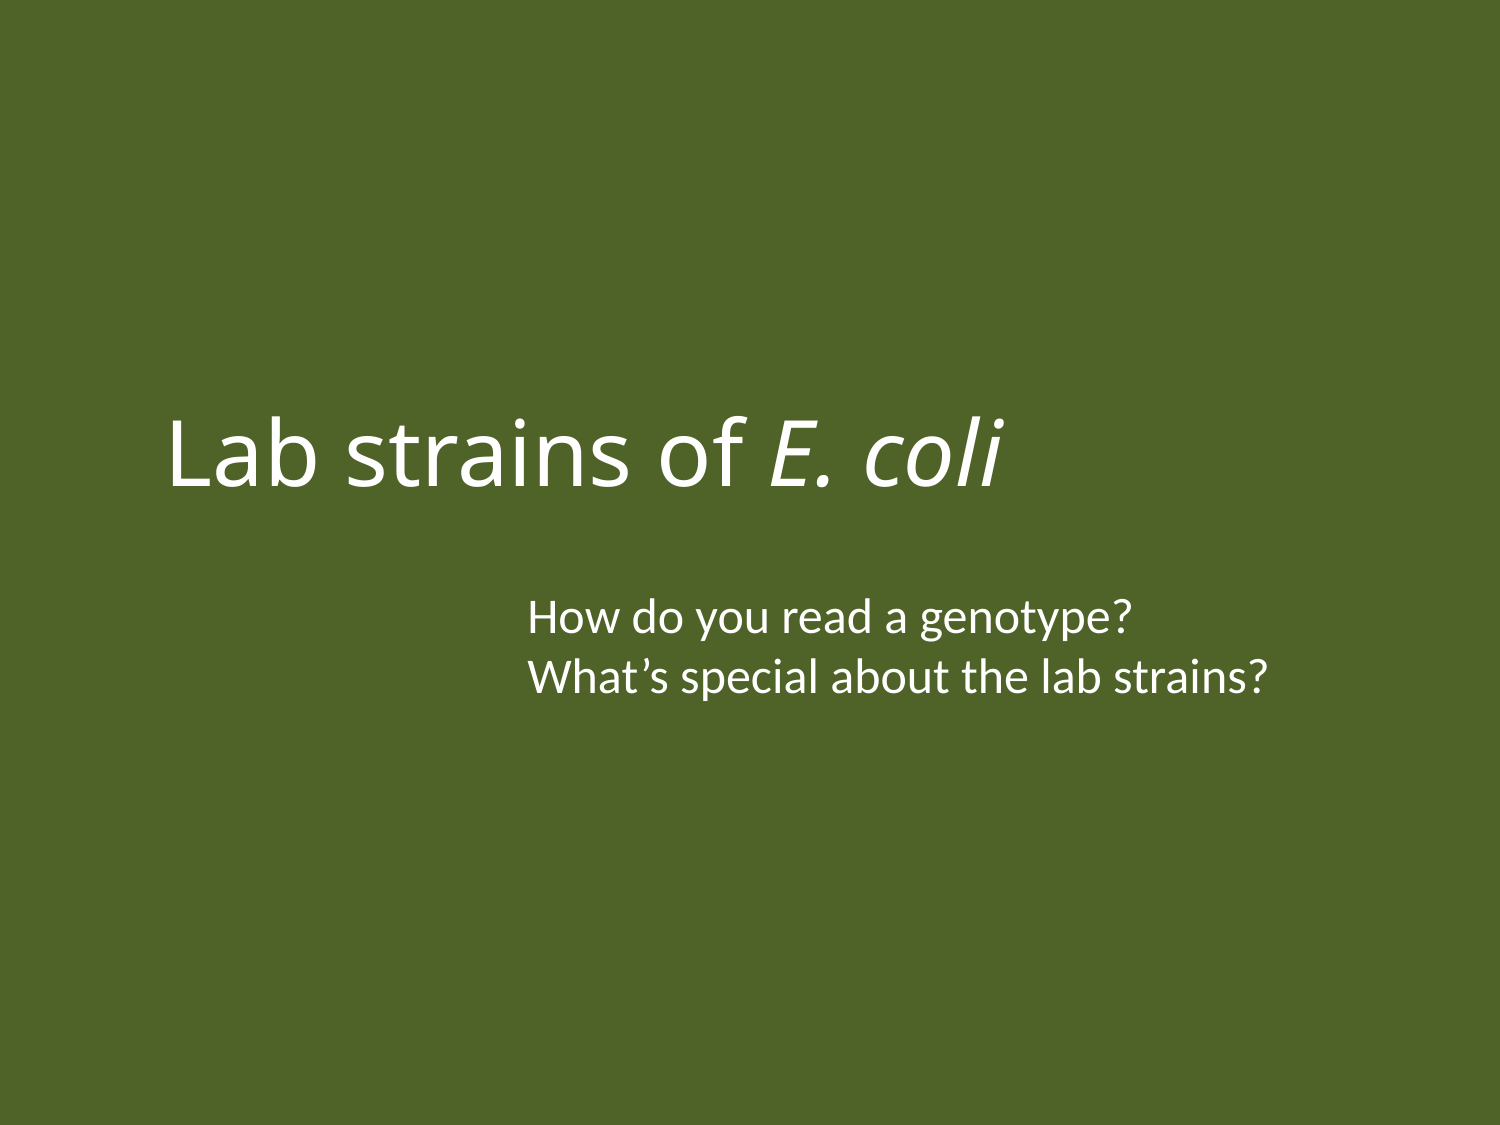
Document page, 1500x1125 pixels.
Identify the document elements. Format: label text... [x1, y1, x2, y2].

text_box How do you read a genotype? What’s special about the lab strains? [512, 576, 1288, 711]
text_box Lab strains of E. coli [150, 387, 1450, 513]
